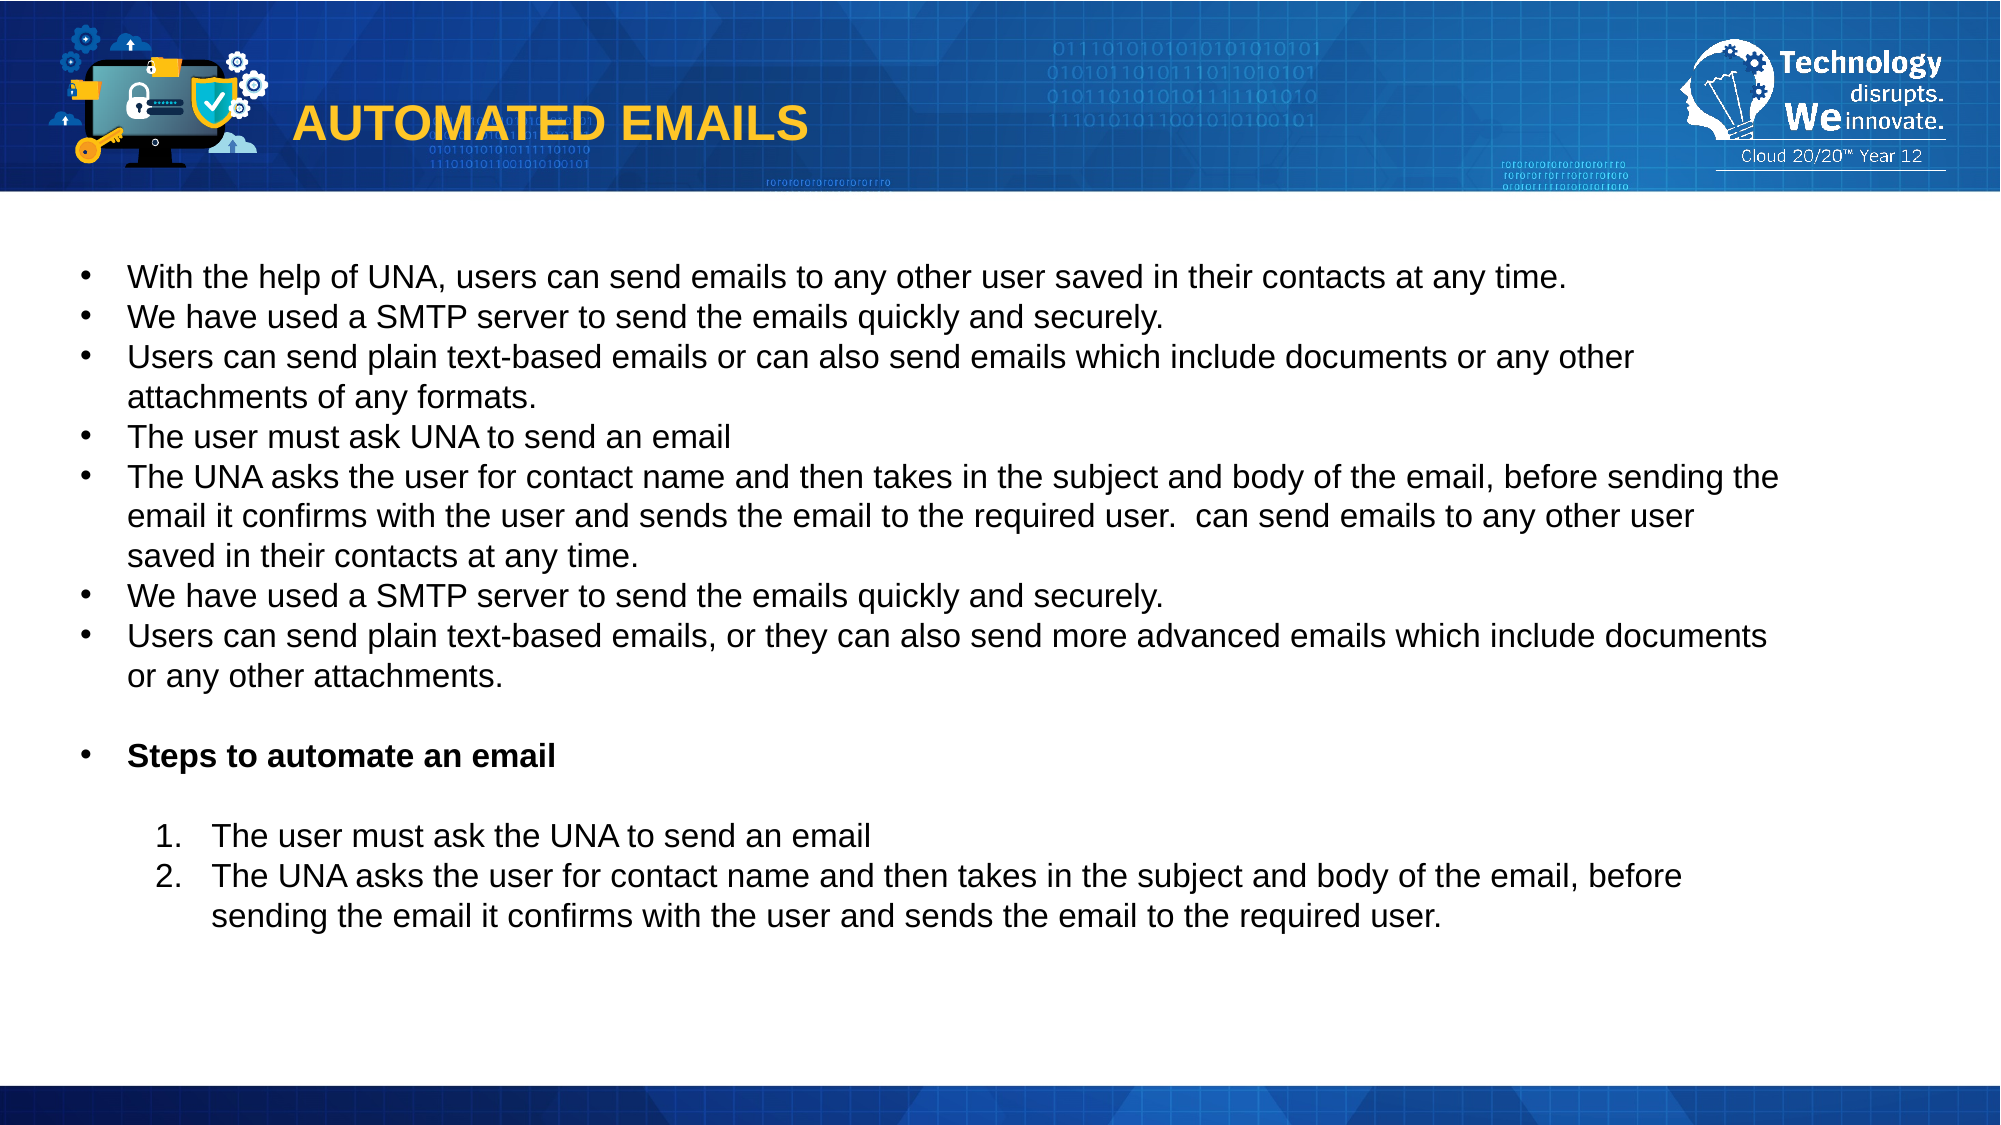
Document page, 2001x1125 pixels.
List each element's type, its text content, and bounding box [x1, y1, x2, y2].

text_box With the help of UNA, users can send emails to any other user saved in their contacts at any time. We have used a SMTP server to send the emails quickly and securely. Users can send plain text-based emails or can also send emails which include documents or any other attachments of any formats. The user must ask UNA to send an email The UNA asks the user for contact name and then takes in the subject and body of the email, before sending the email it confirms with the user and sends the email to the required user. can send emails to any other user saved in their contacts at any time. We have used a SMTP server to send the emails quickly and securely. Users can send plain text-based emails, or they can also send more advanced emails which include documents or any other attachments. Steps to automate an email The user must ask the UNA to send an email The UNA asks the user for contact name and then takes in the subject and body of the email, before sending the email it confirms with the user and sends the email to the required user. [65, 247, 1811, 942]
text_box AUTOMATED EMAILS [276, 52, 831, 158]
picture [0, 1, 2000, 1125]
